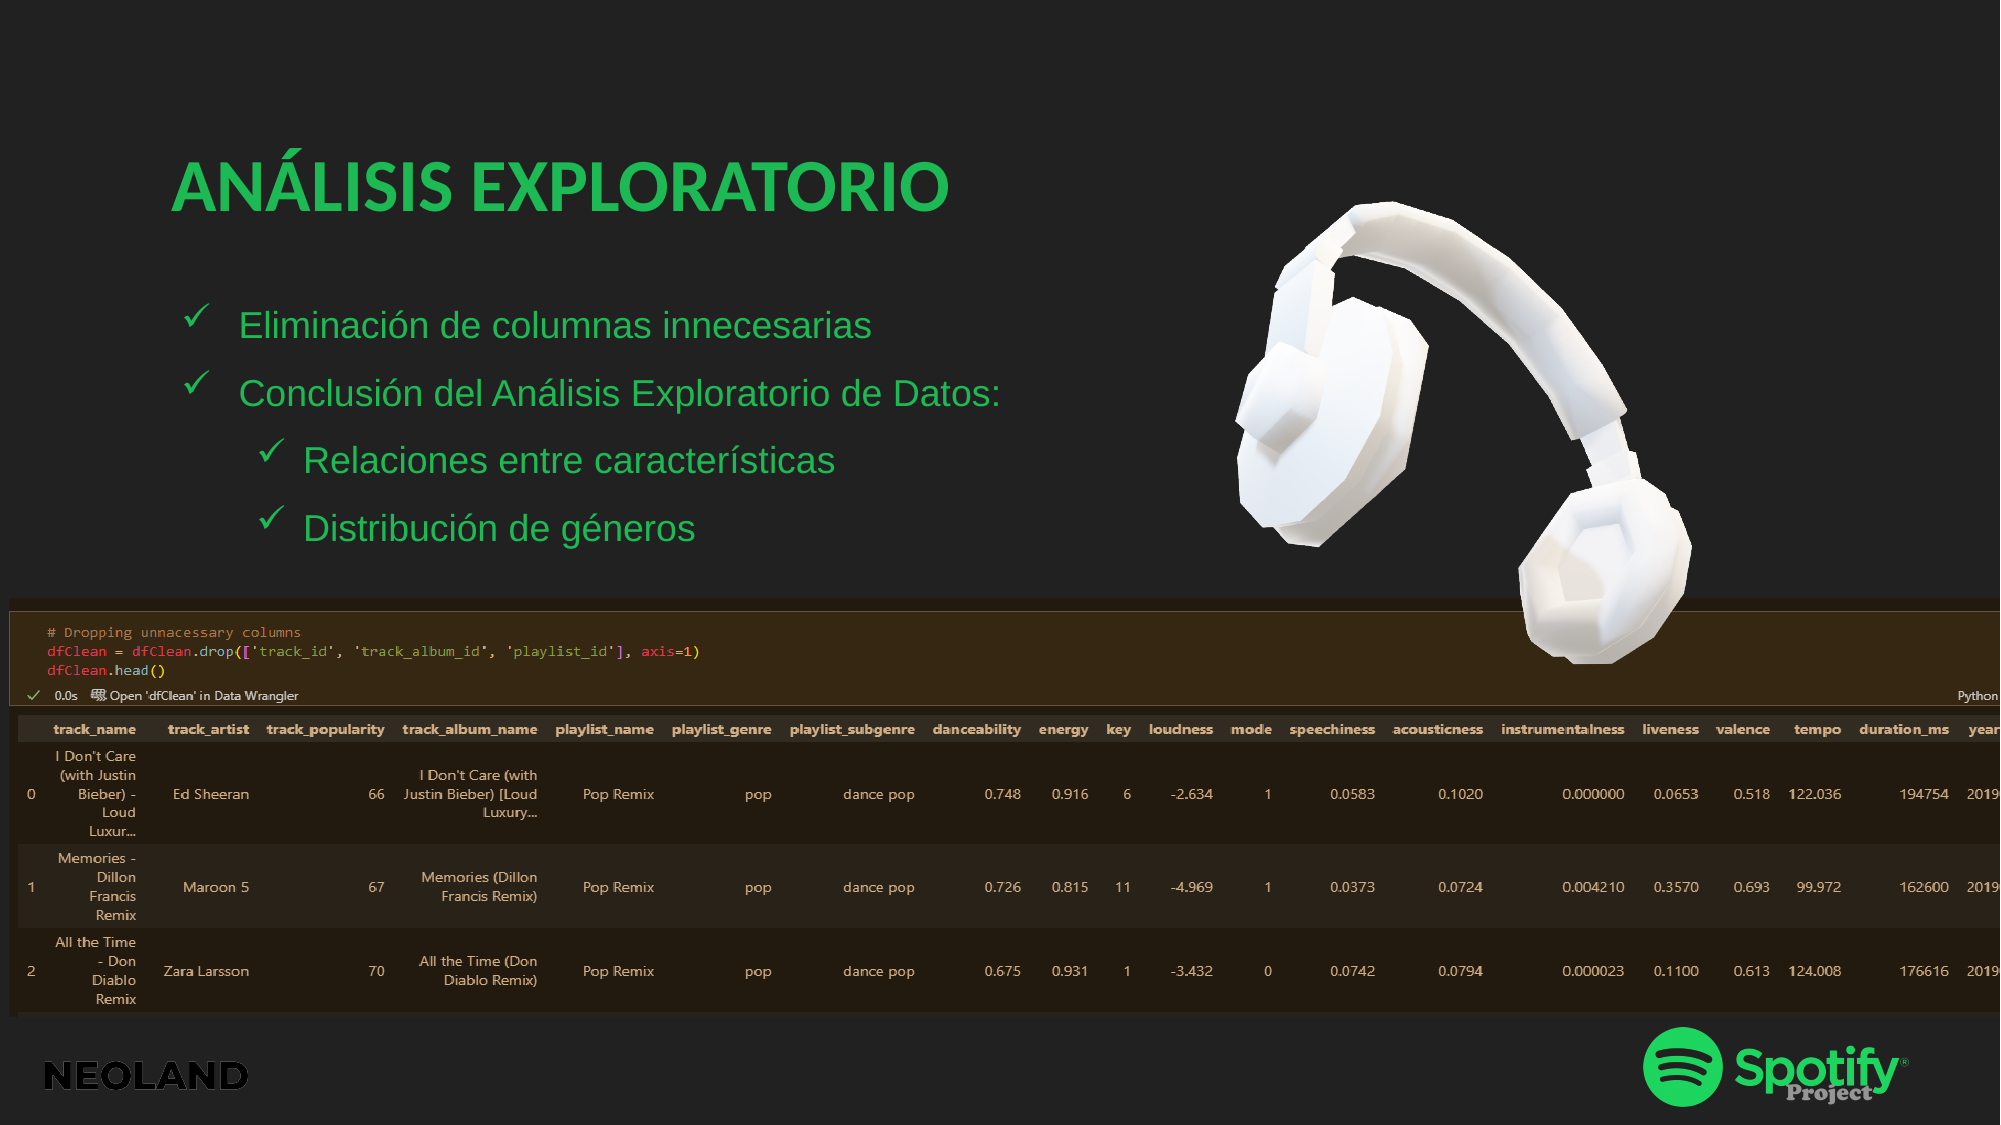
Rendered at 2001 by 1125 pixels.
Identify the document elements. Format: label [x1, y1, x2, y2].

picture [9, 598, 2000, 1017]
picture [1643, 1026, 1909, 1107]
picture [45, 1061, 248, 1091]
text_box [0, 0, 2000, 1125]
